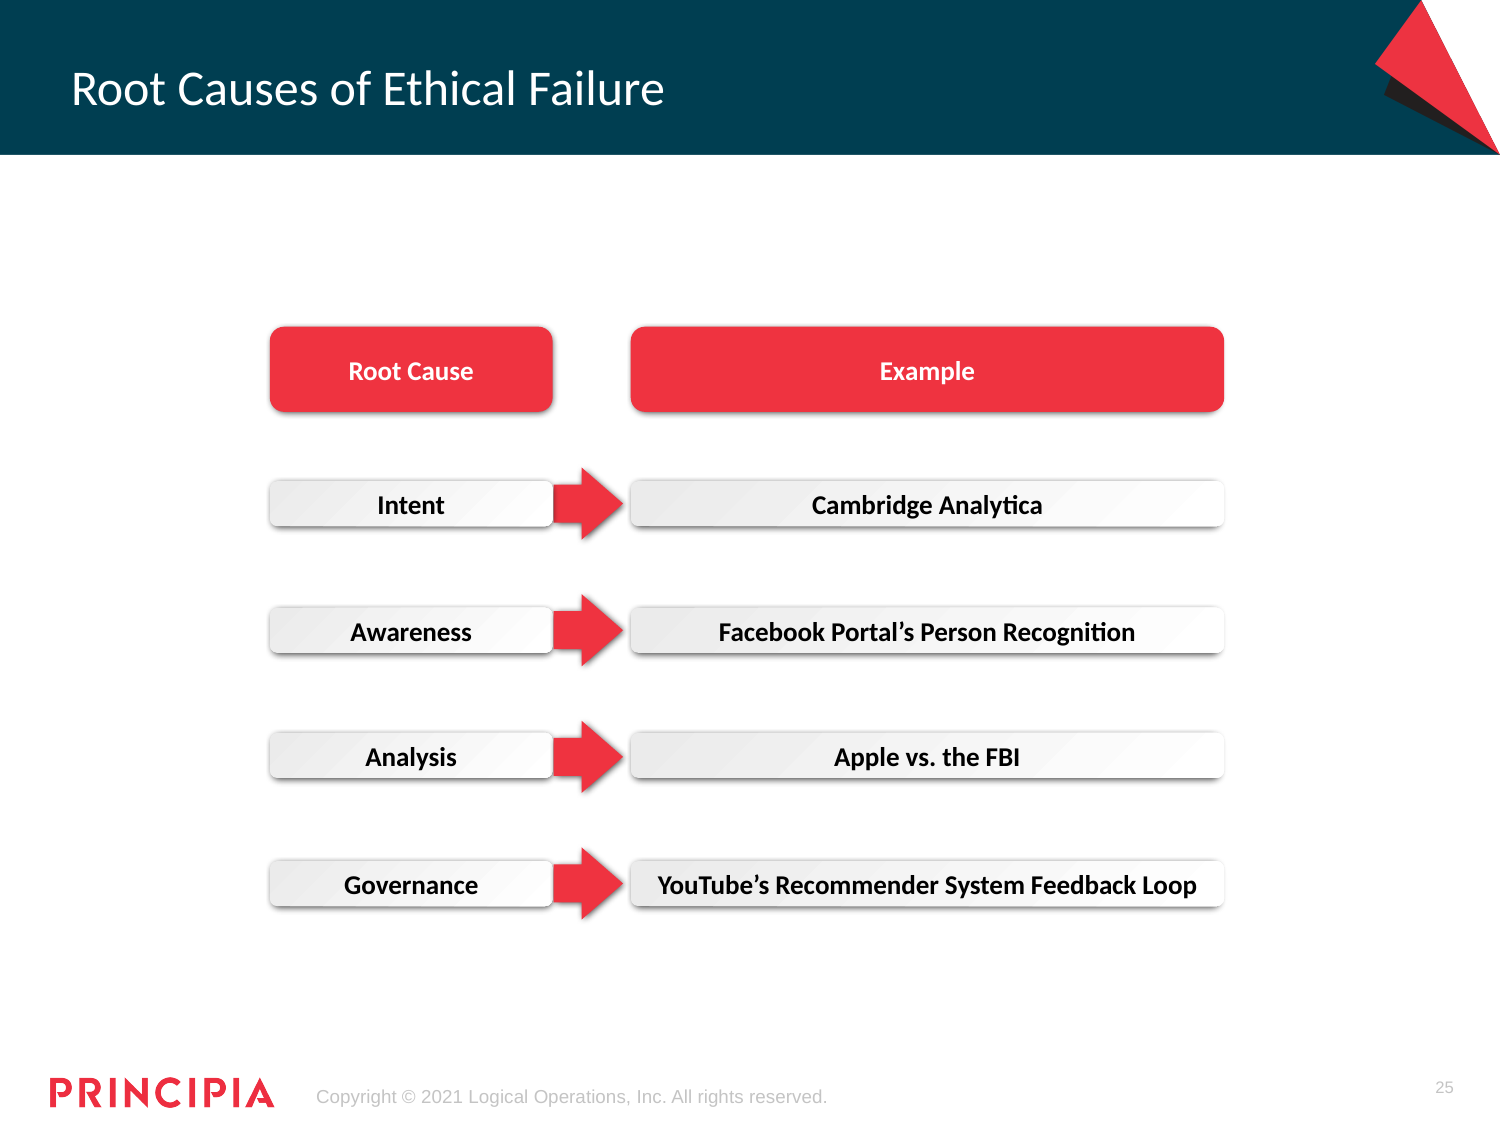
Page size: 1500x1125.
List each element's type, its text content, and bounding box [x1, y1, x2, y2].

text_box [553, 594, 624, 667]
slide_number 25 [1118, 1057, 1469, 1118]
picture [1376, 0, 1500, 155]
text_box [557, 467, 624, 540]
text_box YouTube’s Recommender System Feedback Loop [630, 861, 1225, 907]
title Root Causes of Ethical Failure [56, 16, 1350, 155]
text_box Governance [269, 861, 552, 907]
text_box Apple vs. the FBI [630, 732, 1225, 778]
picture [50, 1077, 275, 1108]
text_box Example [630, 326, 1225, 412]
text_box [553, 720, 624, 793]
text_box Root Cause [269, 326, 553, 412]
text_box Awareness [269, 607, 552, 653]
text_box [553, 847, 624, 920]
text_box Analysis [269, 732, 552, 778]
text_box Intent [269, 481, 553, 527]
text_box Cambridge Analytica [630, 481, 1225, 527]
text_box Facebook Portal’s Person Recognition [630, 607, 1225, 653]
